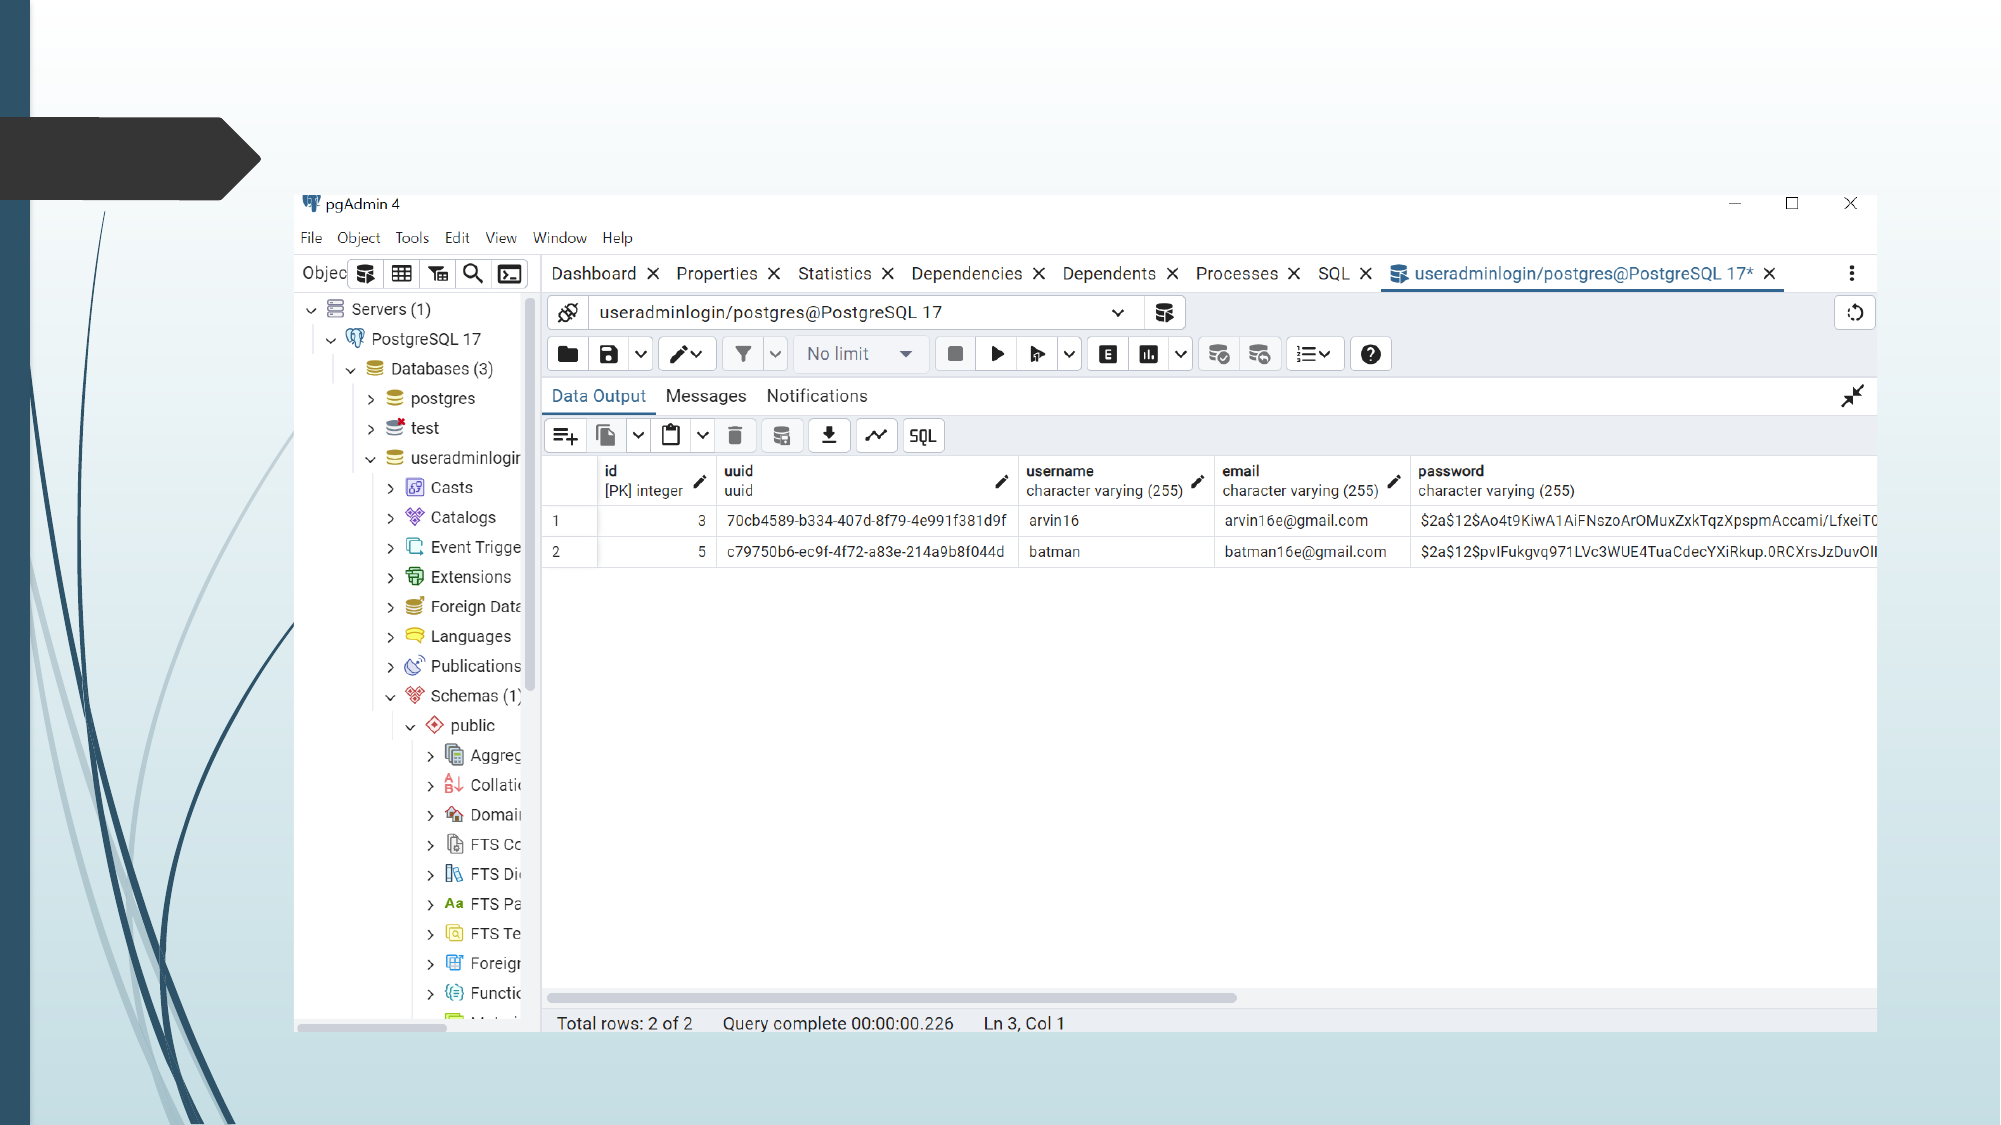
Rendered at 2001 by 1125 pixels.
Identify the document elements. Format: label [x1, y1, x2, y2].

picture [293, 194, 1878, 1033]
